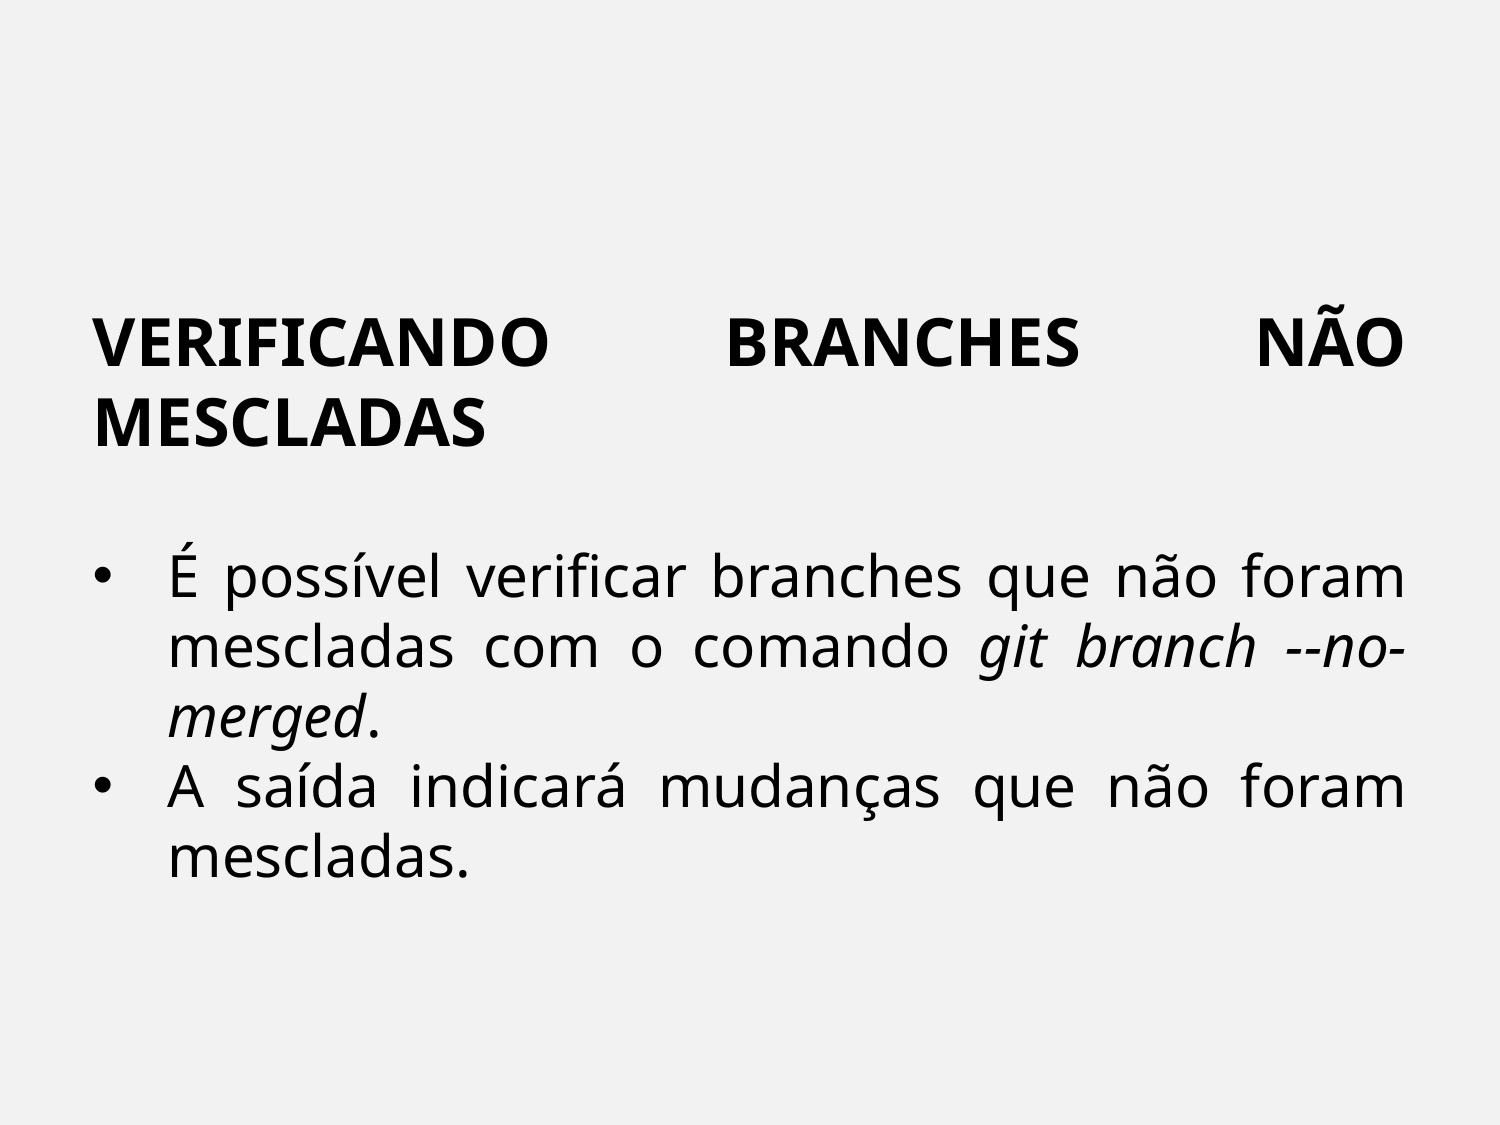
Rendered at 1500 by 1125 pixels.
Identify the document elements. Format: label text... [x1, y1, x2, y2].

text_box VERIFICANDO BRANCHES NÃO MESCLADAS É possível verificar branches que não foram mescladas com o comando git branch --no-merged. A saída indicará mudanças que não foram mescladas. [78, 292, 1422, 897]
